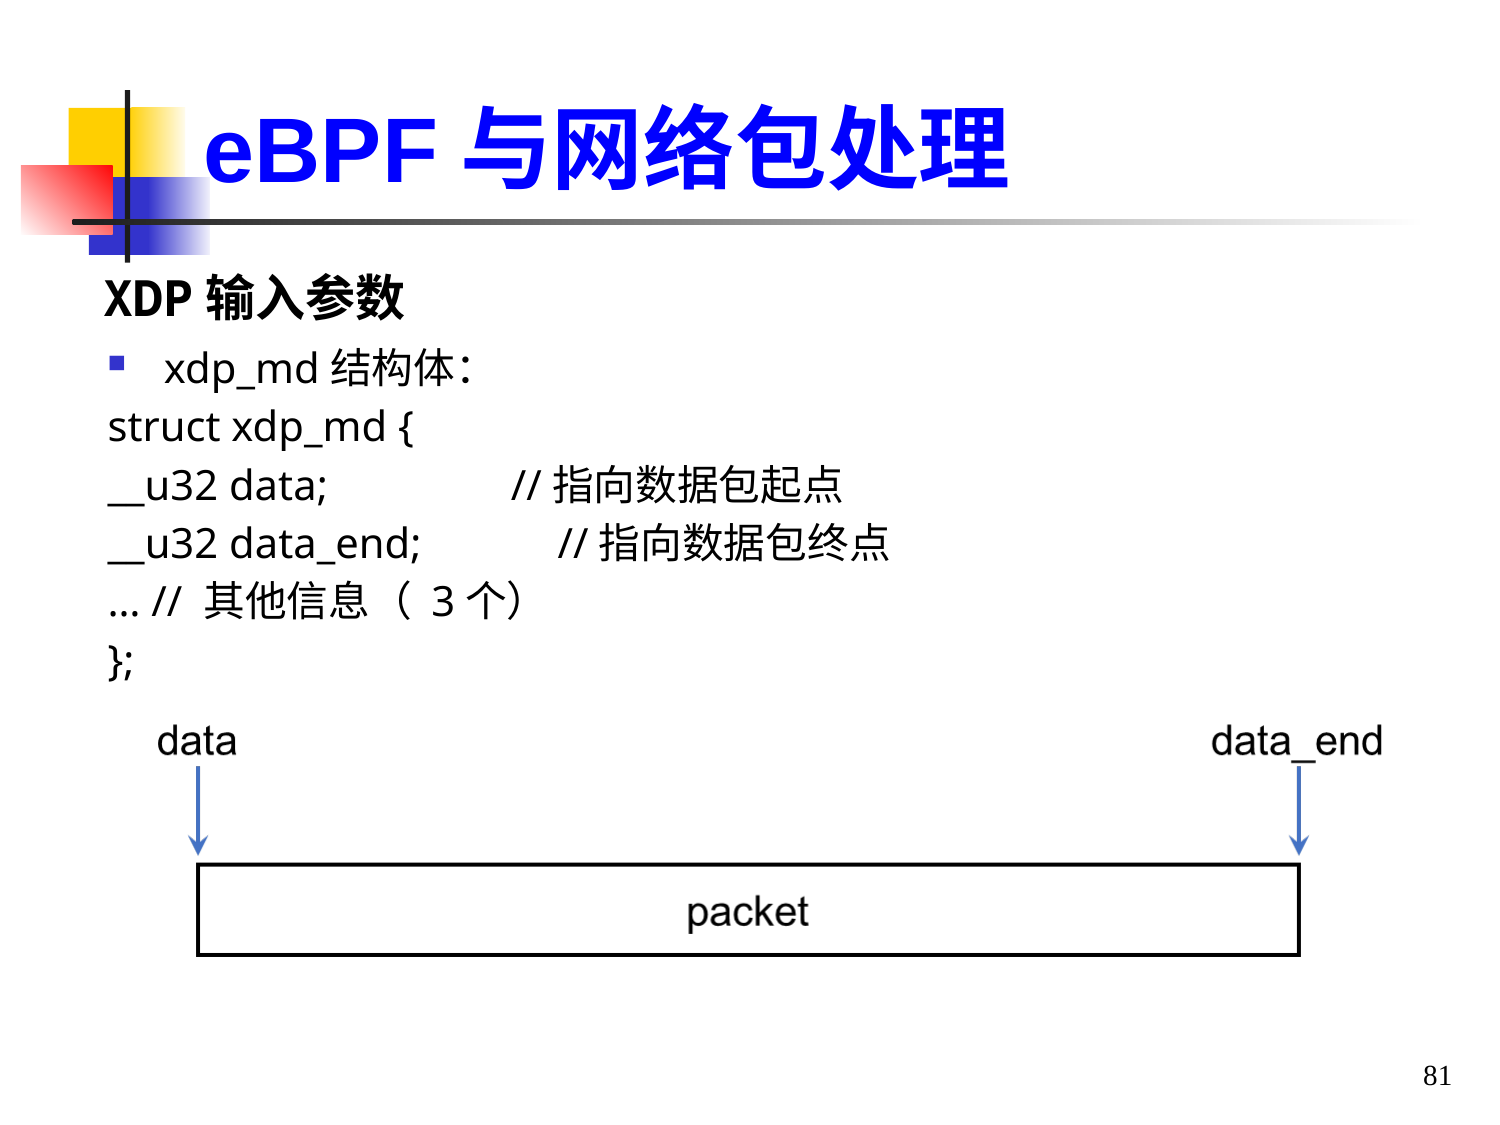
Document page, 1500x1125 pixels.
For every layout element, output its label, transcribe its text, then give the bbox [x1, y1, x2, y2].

text_box XDP输入参数 [88, 259, 963, 335]
slide_number 81 [1155, 1024, 1468, 1100]
picture [131, 701, 1409, 962]
text_box eBPF与网络包处理 [188, 35, 1468, 208]
text_box xdp_md结构体： struct xdp_md { __u32 data; //指向数据包起点 __u32 data_end; //指向数据包终点 … // 其他信息（ 3个） }; [93, 334, 1447, 1025]
